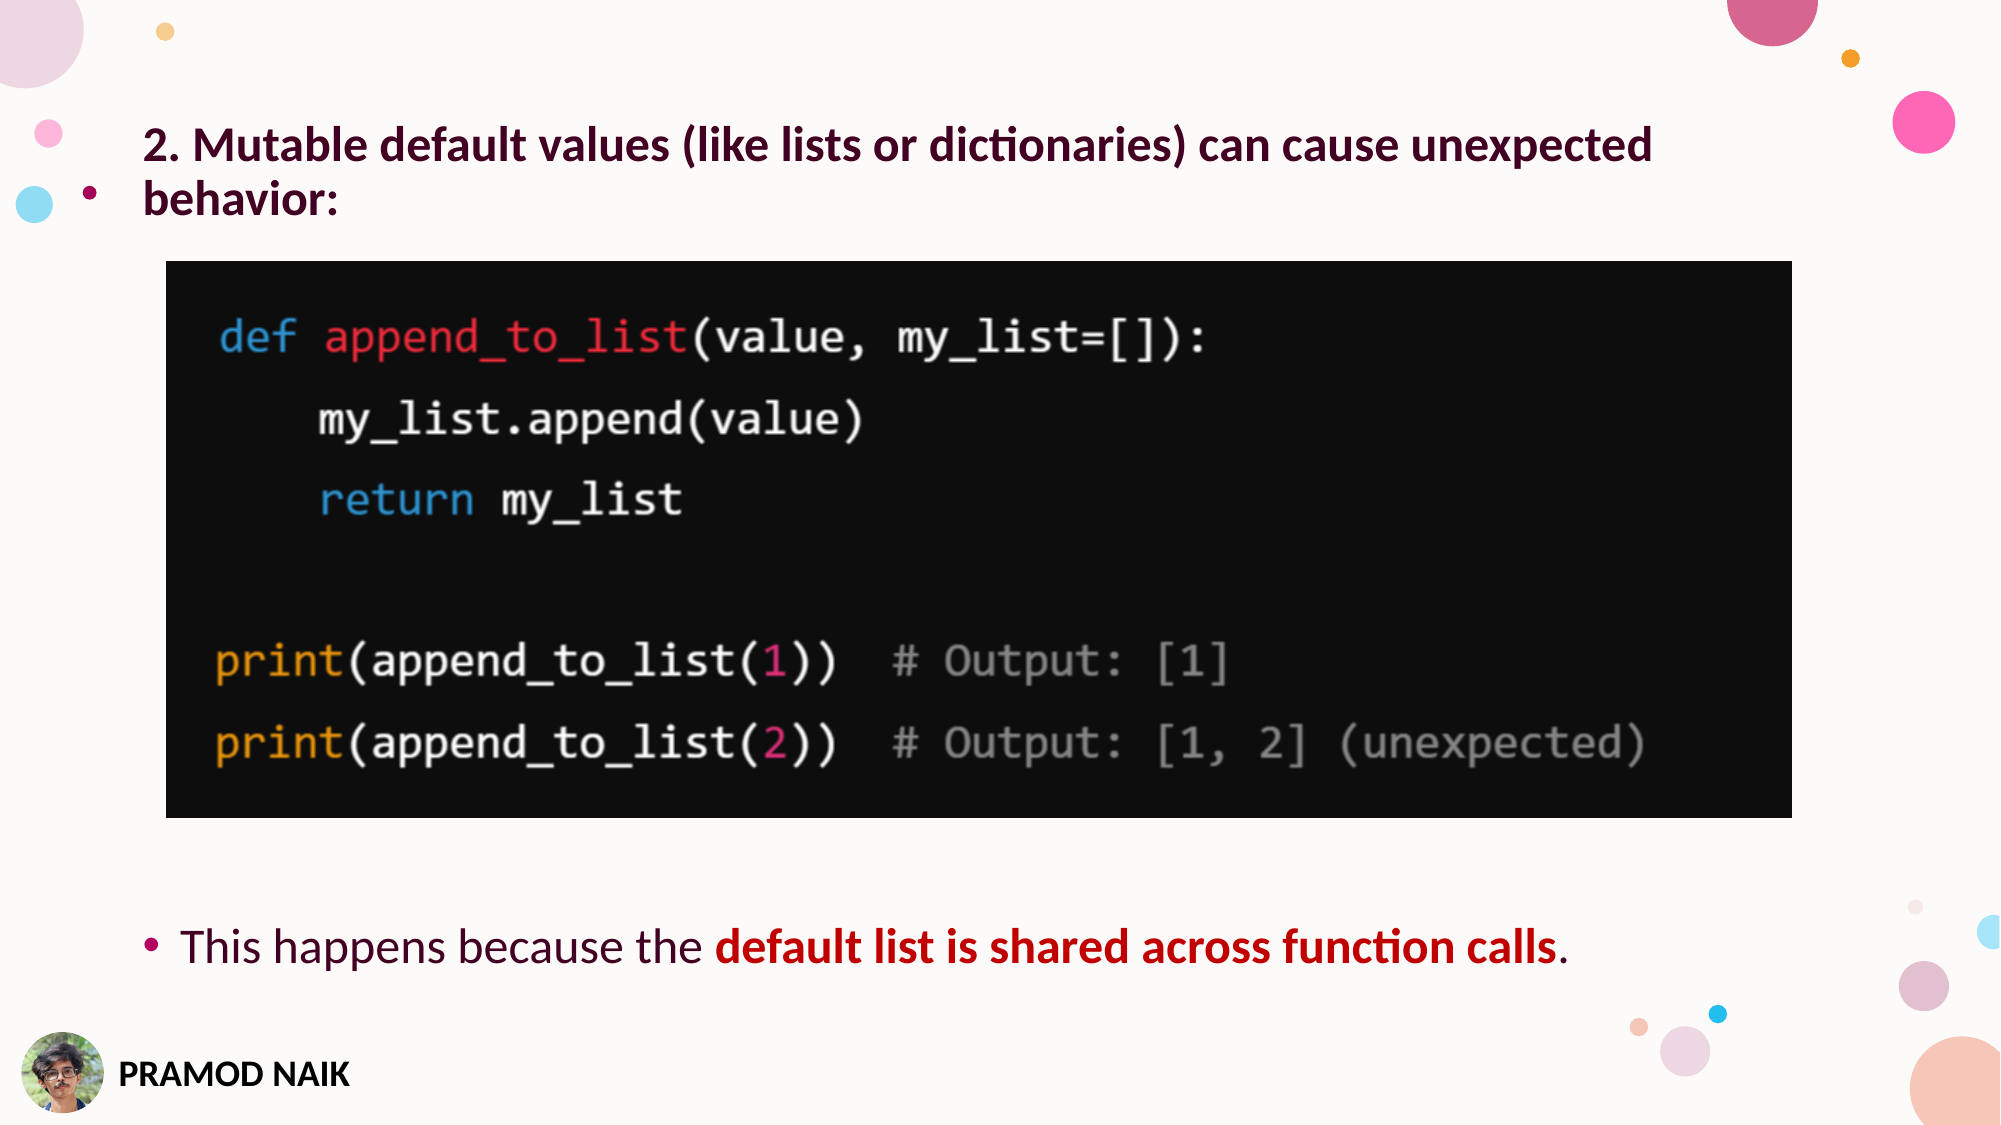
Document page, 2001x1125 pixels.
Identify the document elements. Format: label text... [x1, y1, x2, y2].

picture [21, 1031, 104, 1114]
list 2. Mutable default values (like lists or dictionaries) can cause unexpected behavior: This happens because the default list is shared across function calls. [127, 110, 1877, 1014]
picture [166, 261, 1792, 818]
